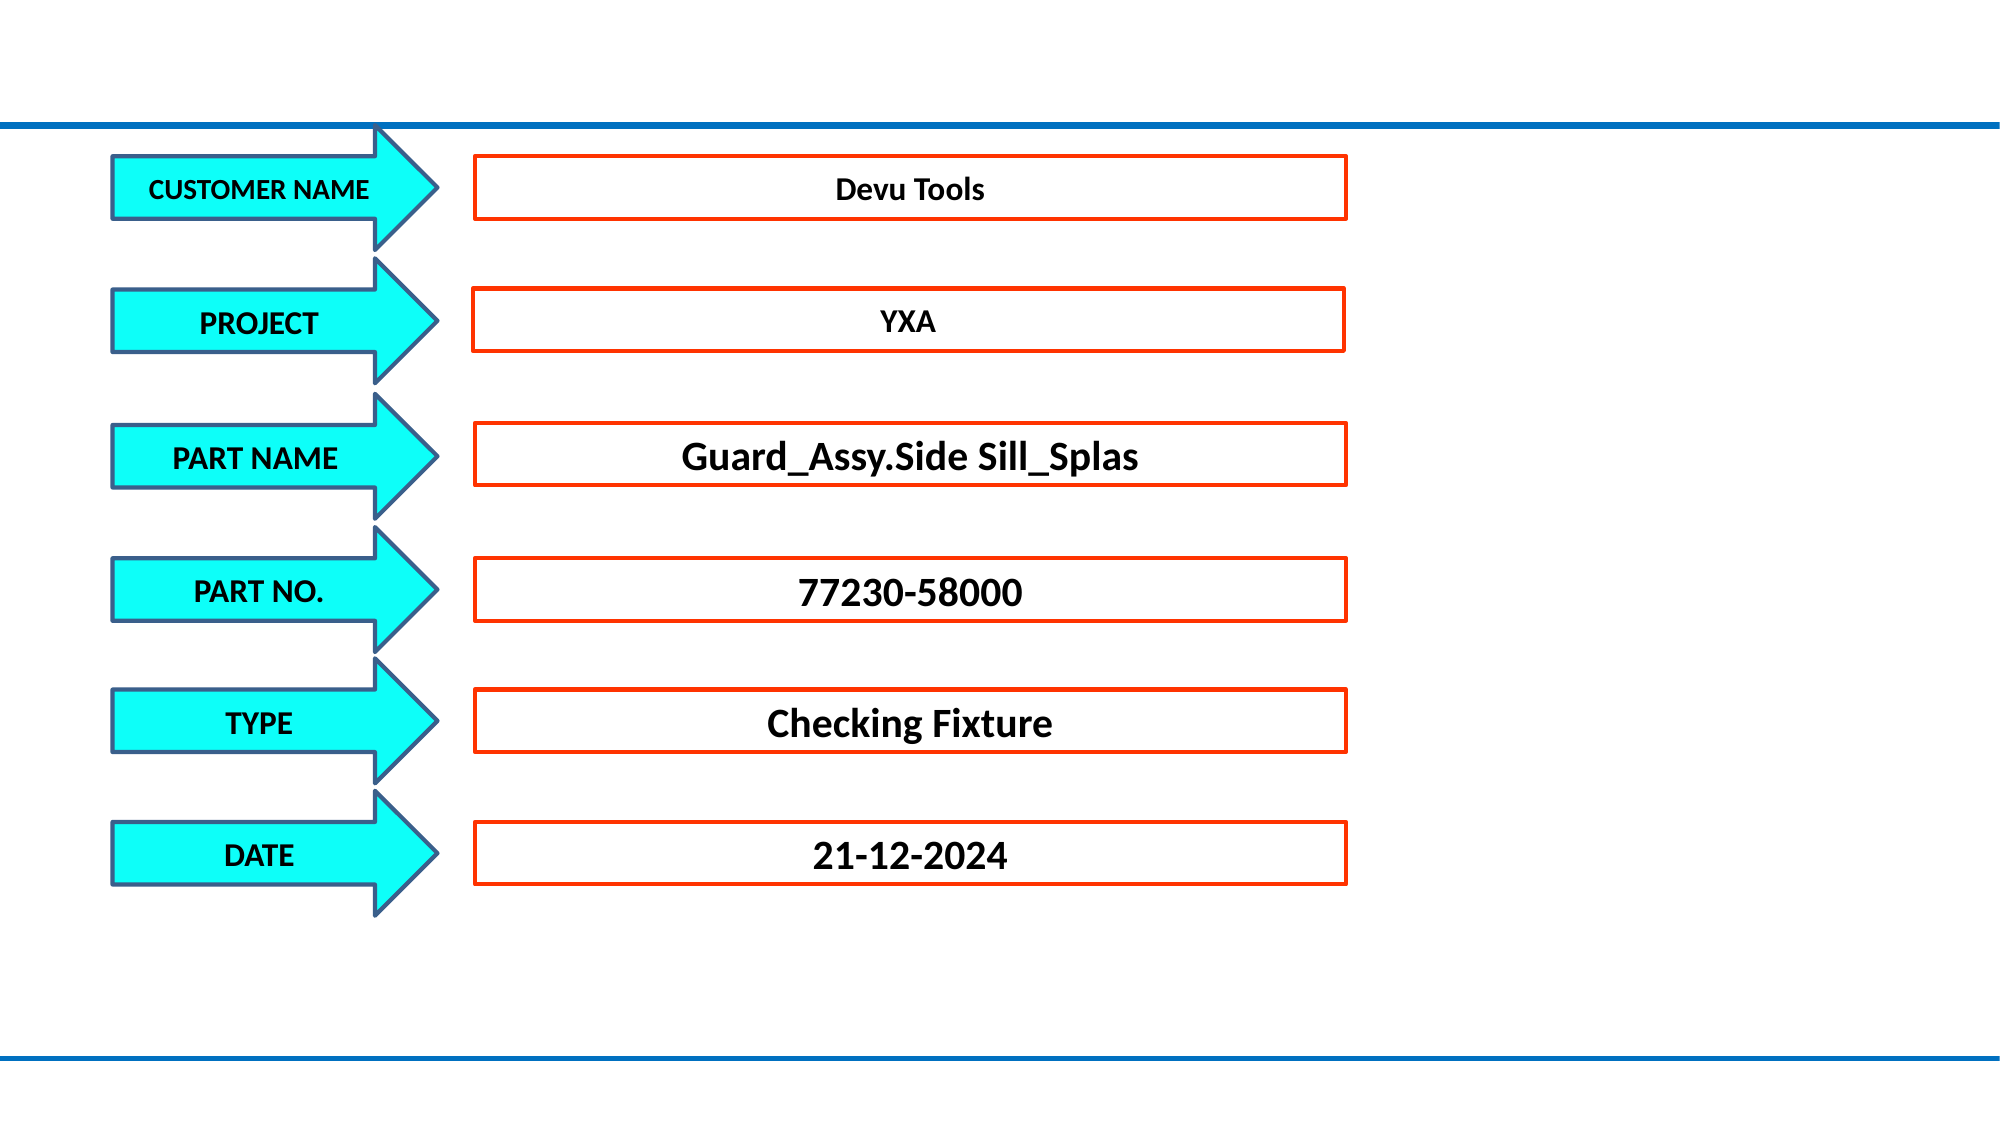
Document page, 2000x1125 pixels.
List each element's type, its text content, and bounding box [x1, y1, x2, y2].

text_box PART NO. [112, 527, 438, 653]
text_box Guard_Assy.Side Sill_Splas [474, 422, 1346, 486]
text_box 21-12-2024 [474, 821, 1346, 885]
text_box Checking Fixture [474, 689, 1346, 752]
text_box DATE [112, 790, 438, 916]
text_box PART NAME [112, 393, 438, 519]
text_box TYPE [112, 658, 438, 784]
text_box CUSTOMER NAME [112, 125, 438, 251]
text_box Devu Tools [474, 156, 1346, 219]
text_box YXA [472, 288, 1344, 351]
text_box PROJECT [112, 258, 438, 384]
text_box 77230-58000 [474, 558, 1346, 621]
